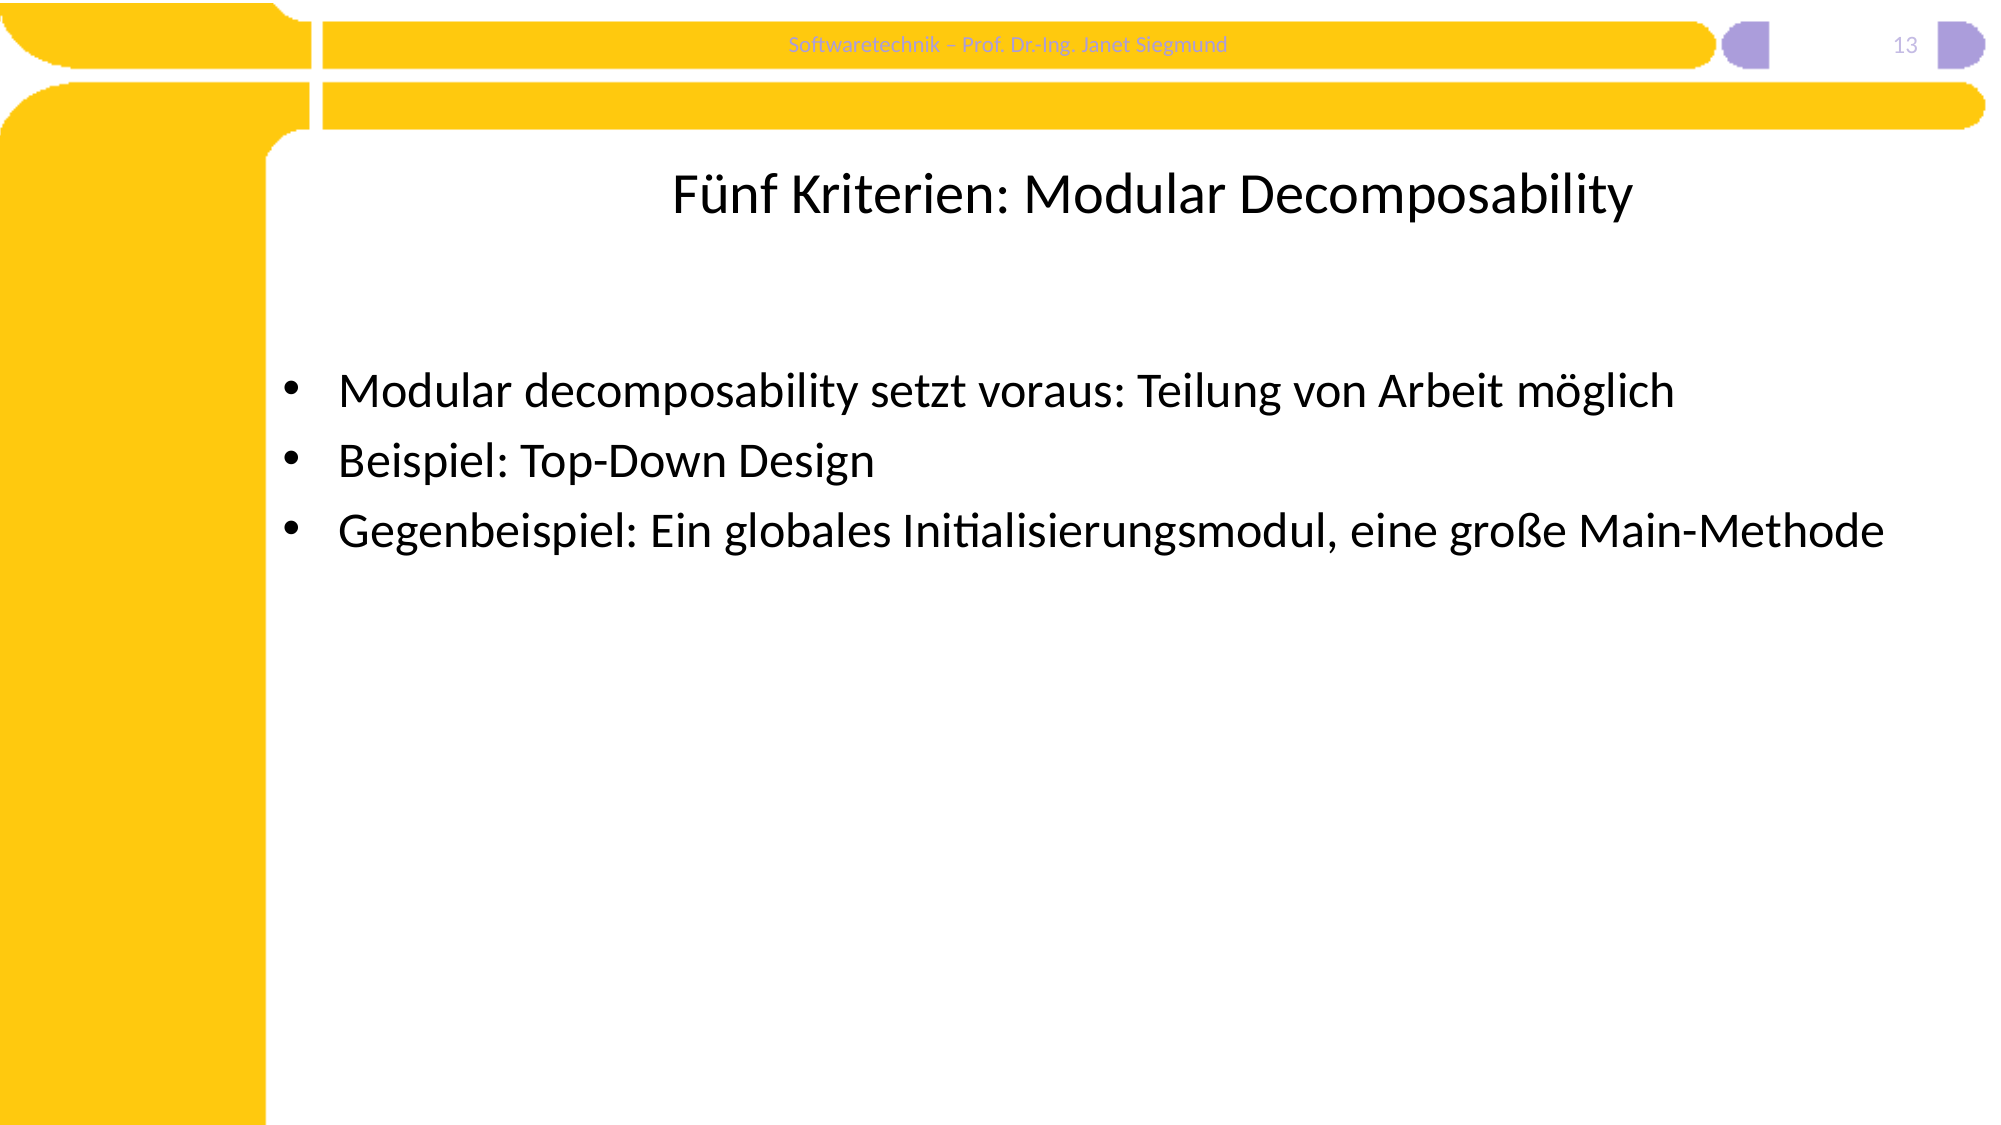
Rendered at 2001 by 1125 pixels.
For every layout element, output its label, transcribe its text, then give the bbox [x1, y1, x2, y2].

list Modular decomposability setzt voraus: Teilung von Arbeit möglich Beispiel: Top-Down Design Gegenbeispiel: Ein globales Initialisierungsmodul, eine große Main-Methode [267, 349, 1993, 1104]
slide_number 13 [1767, 20, 1934, 67]
picture [0, 3, 1999, 1125]
title Fünf Kriterien: Modular Decomposability [350, 137, 1957, 243]
